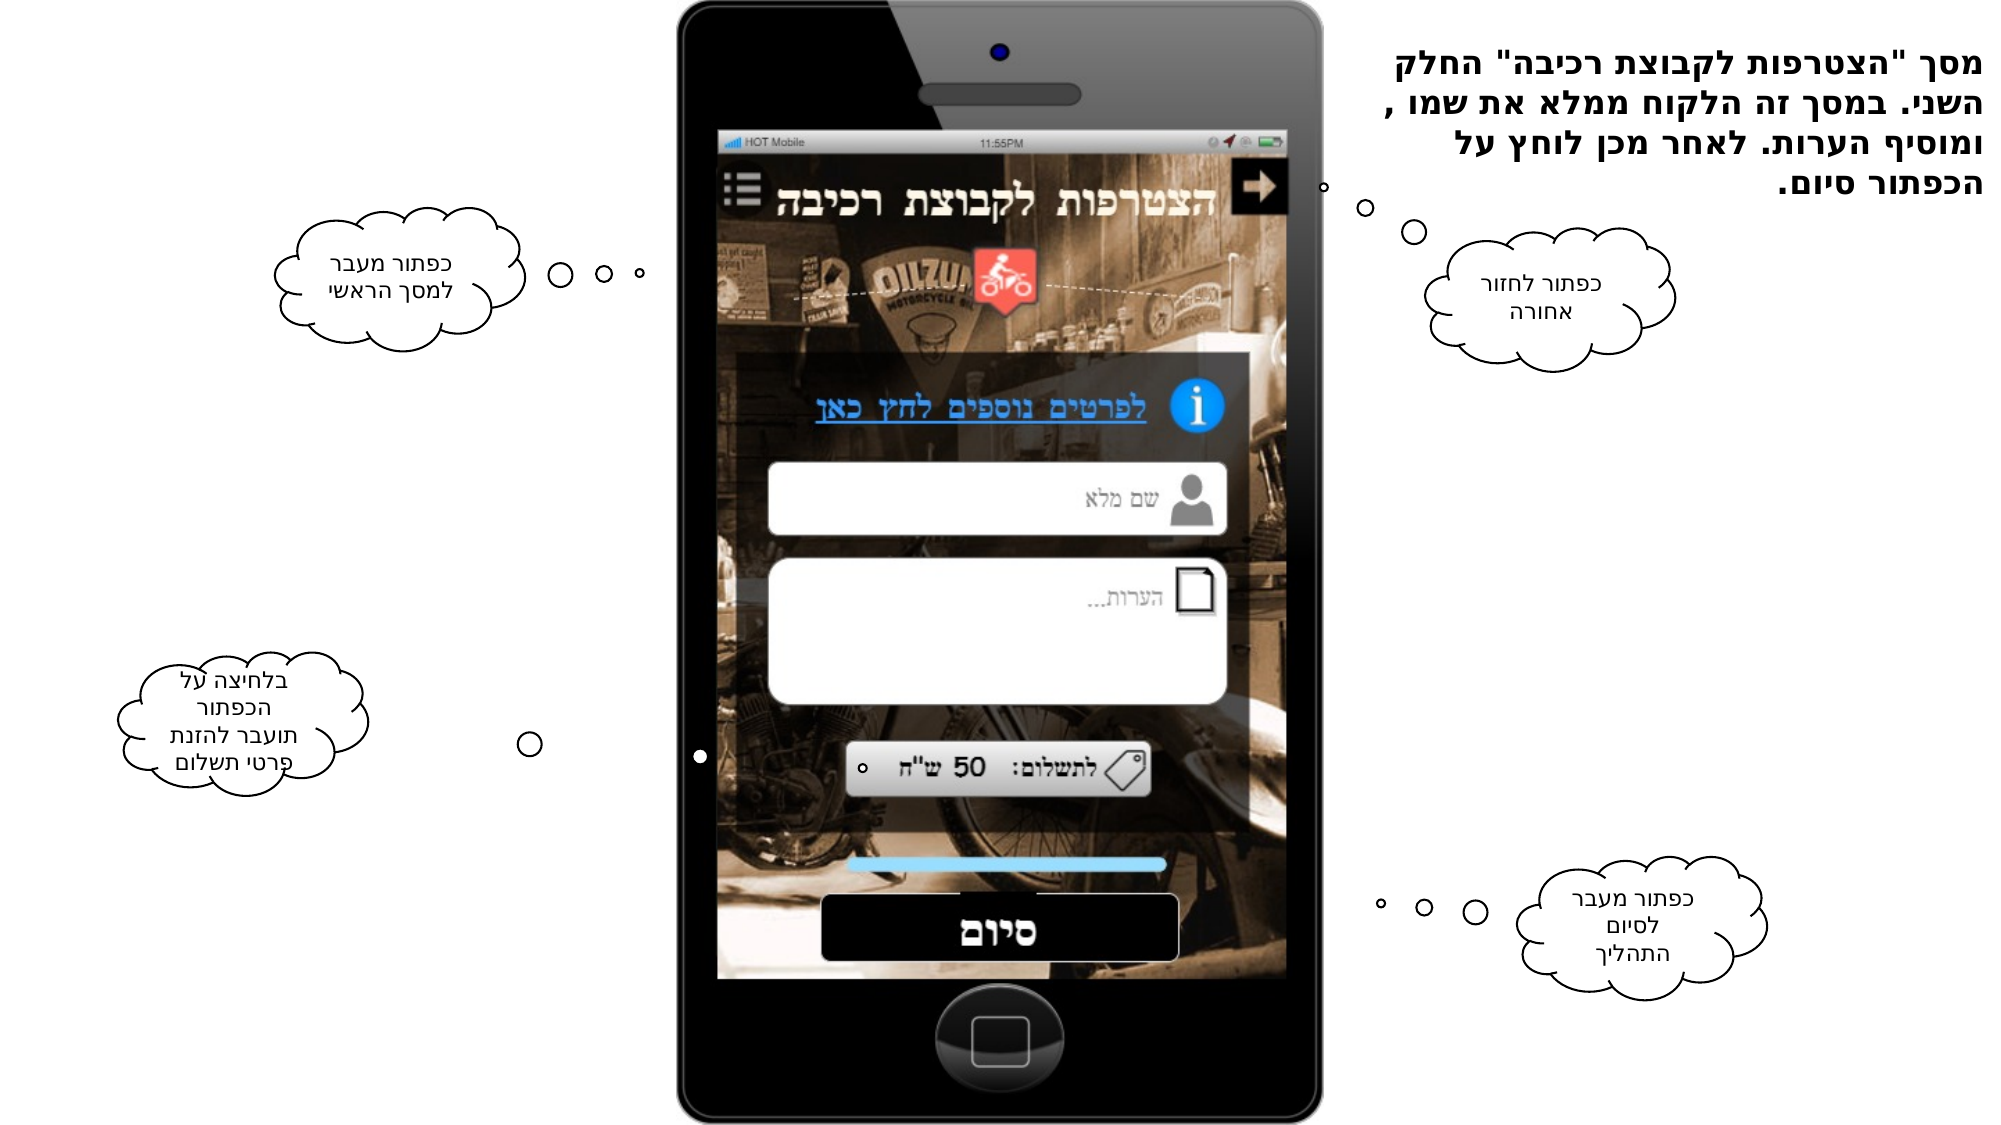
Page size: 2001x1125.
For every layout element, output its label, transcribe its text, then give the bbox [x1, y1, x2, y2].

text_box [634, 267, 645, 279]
text_box כפתור לחזור אחורה [1423, 227, 1677, 373]
picture [676, 0, 1324, 1125]
text_box מסך "הצטרפות לקבוצת רכיבה" החלק השני. במסך זה הלקוח ממלא את שמו , ומוסיף הערות. לאחר מכן לוחץ על הכפתור סיום. [1336, 34, 2000, 209]
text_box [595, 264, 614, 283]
text_box כפתור לחזור אחורה [1356, 198, 1375, 218]
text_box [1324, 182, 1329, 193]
text_box כפתור מעבר למסך הראשי [547, 262, 574, 289]
text_box כפתור מעבר לסיום התהליך [1462, 899, 1489, 926]
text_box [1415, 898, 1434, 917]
text_box כפתור לחזור אחורה [1401, 219, 1428, 246]
text_box כפתור מעבר לסיום התהליך [1515, 855, 1769, 1002]
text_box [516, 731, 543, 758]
text_box בלחיצה על הכפתור תועבר להזנת פרטי תשלום [116, 651, 370, 797]
text_box כפתור מעבר למסך הראשי [273, 206, 527, 353]
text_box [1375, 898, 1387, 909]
